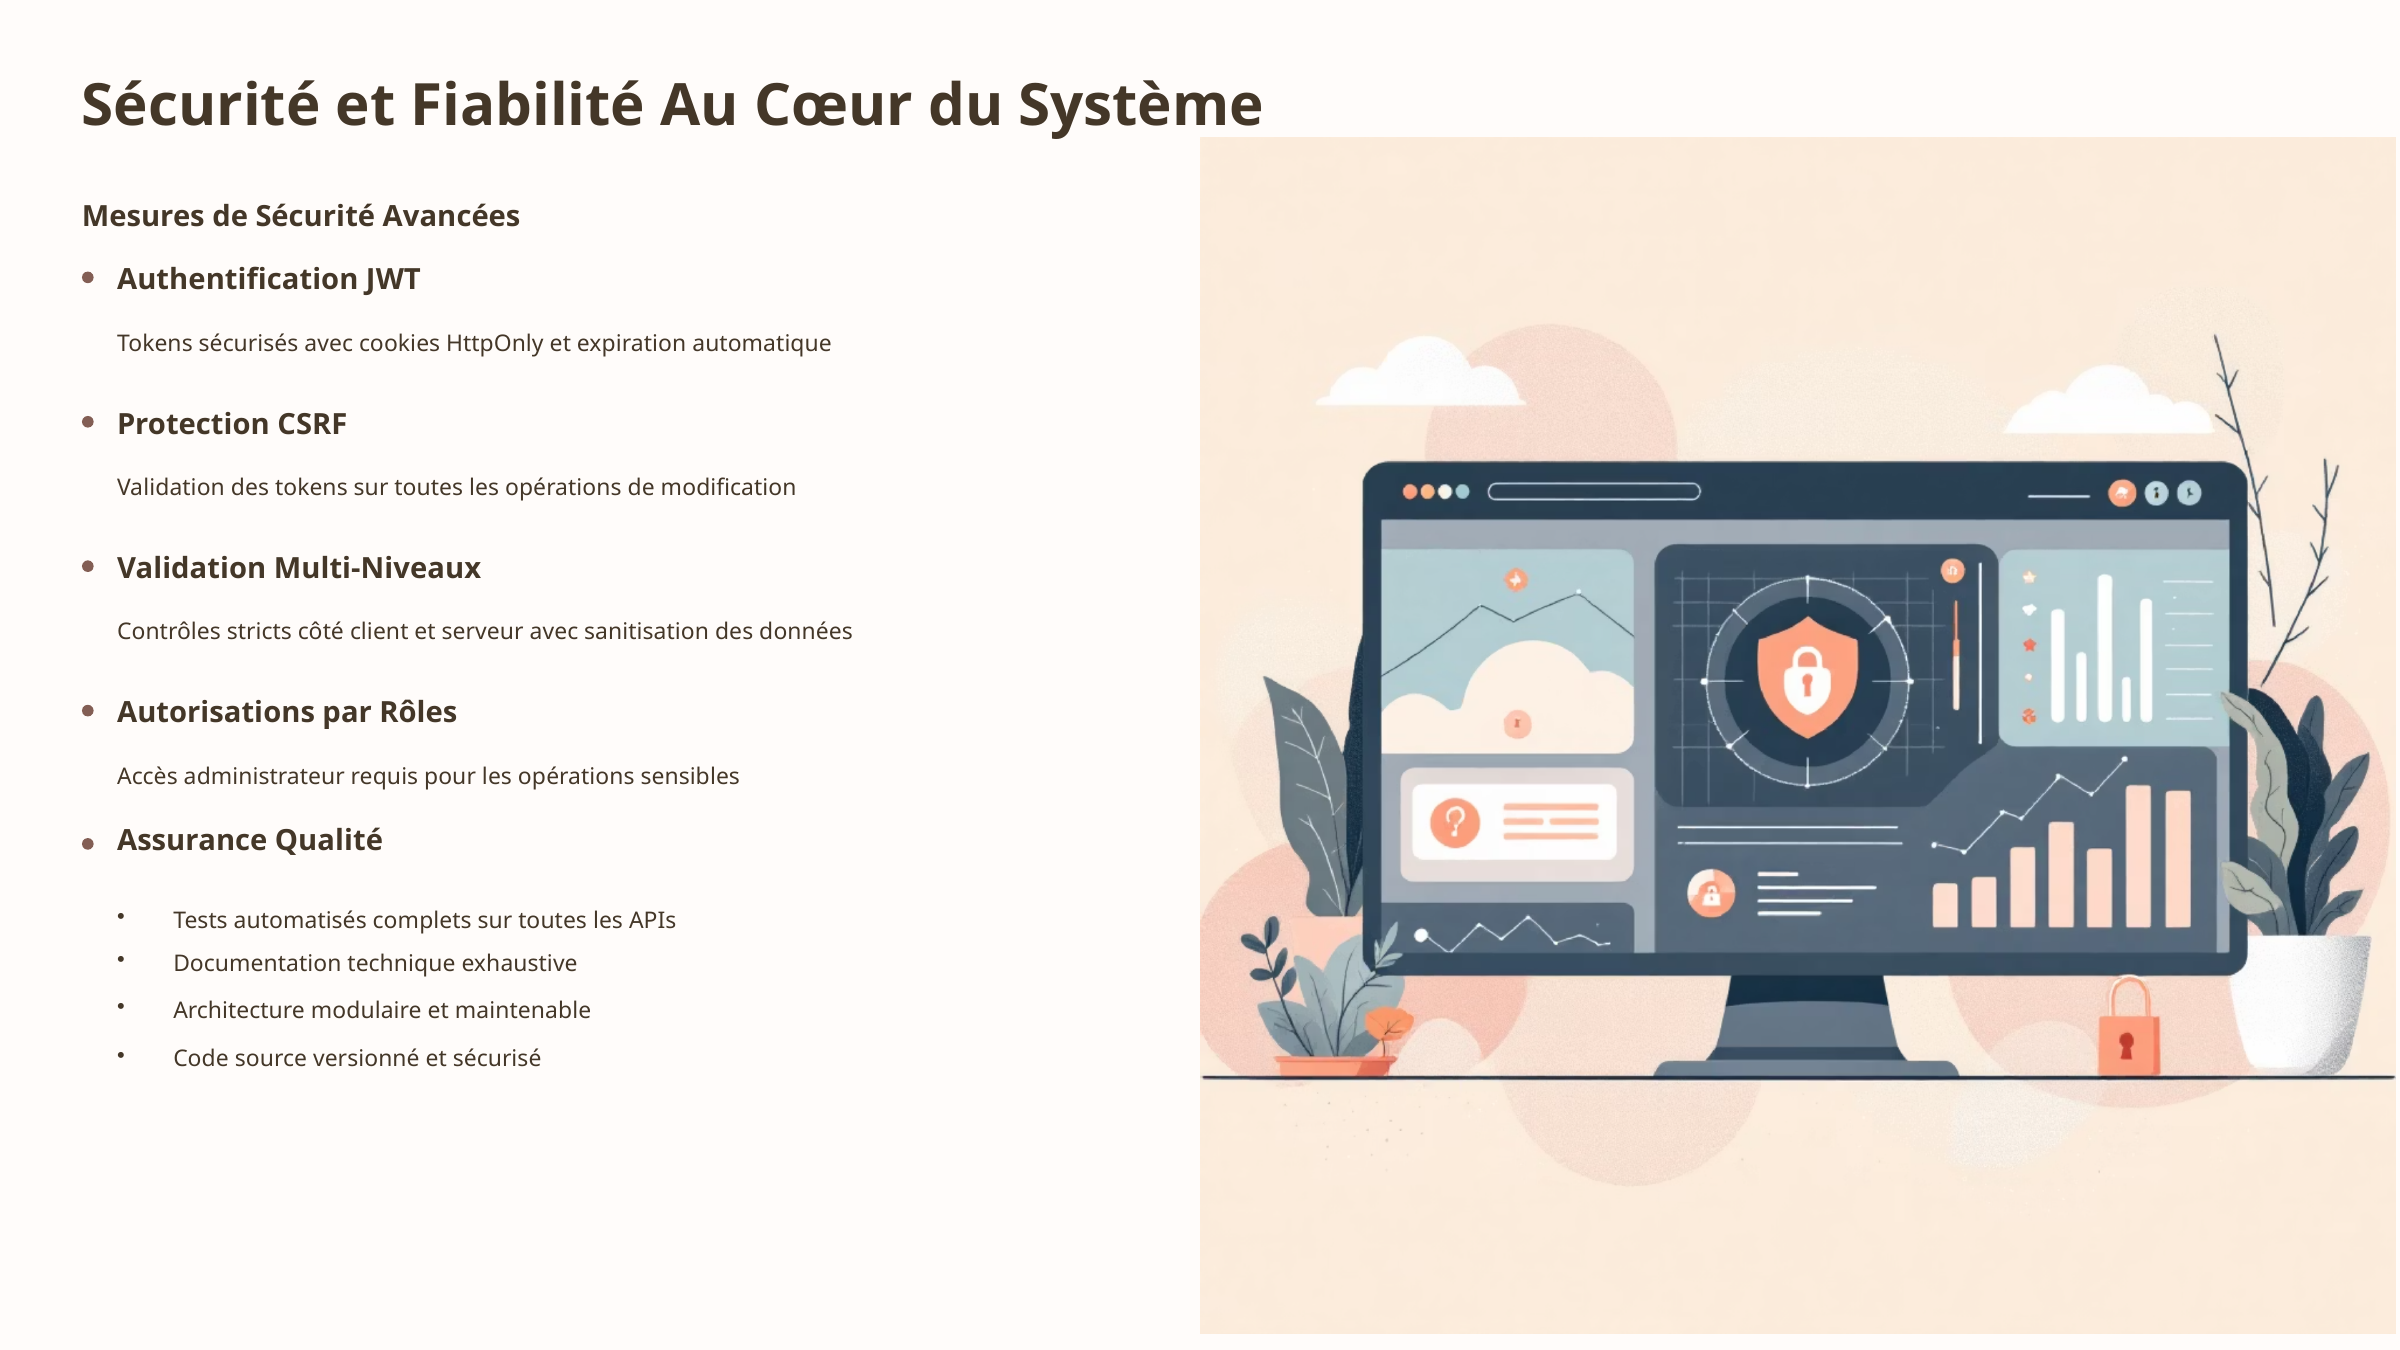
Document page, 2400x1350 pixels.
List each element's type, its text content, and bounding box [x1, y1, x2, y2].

text_box Assurance Qualité [117, 819, 410, 857]
text_box Tokens sécurisés avec cookies HttpOnly et expiration automatique [117, 319, 1172, 357]
text_box Autorisations par Rôles [117, 692, 410, 729]
text_box Validation Multi-Niveaux [117, 547, 434, 585]
text_box Architecture modulaire et maintenable [117, 986, 1199, 1024]
text_box Documentation technique exhaustive [117, 939, 1199, 977]
text_box Protection CSRF [117, 403, 410, 441]
text_box Sécurité et Fiabilité Au Cœur du Système [81, 64, 1084, 138]
text_box Authentification JWT [117, 259, 410, 296]
text_box Code source versionné et sécurisé [117, 1035, 1199, 1073]
text_box [81, 560, 94, 573]
text_box [81, 838, 94, 850]
text_box [81, 415, 94, 428]
text_box Accès administrateur requis pour les opérations sensibles [117, 752, 1172, 790]
text_box Tests automatisés complets sur toutes les APIs [117, 896, 1199, 935]
text_box [81, 704, 94, 717]
text_box Contrôles stricts côté client et serveur avec sanitisation des données [117, 607, 1172, 646]
picture [1199, 137, 2396, 1339]
text_box Mesures de Sécurité Avancées [81, 196, 449, 233]
text_box Validation des tokens sur toutes les opérations de modification [117, 463, 1172, 502]
text_box [81, 271, 94, 284]
